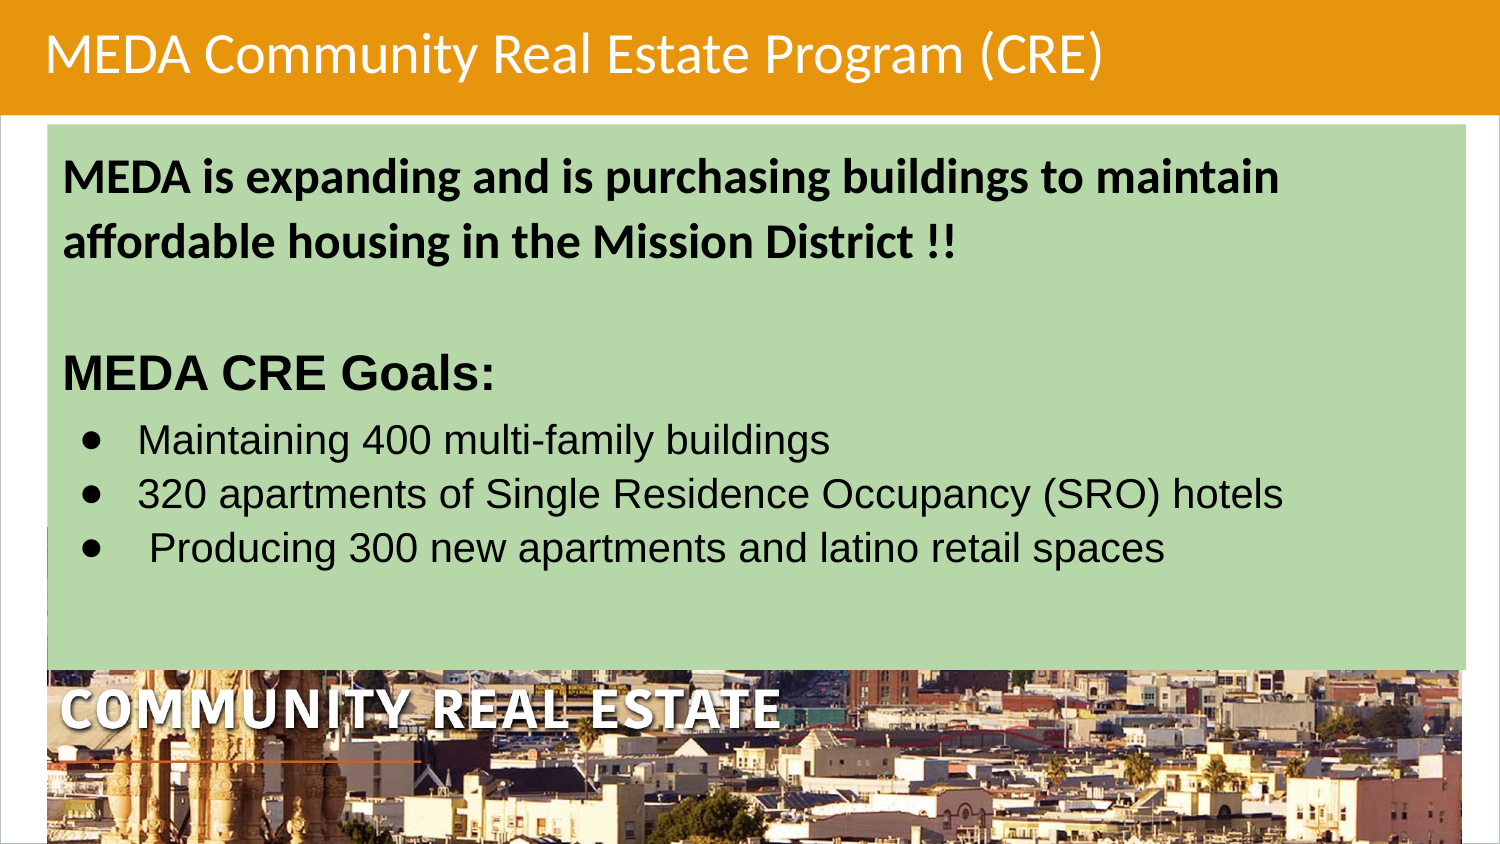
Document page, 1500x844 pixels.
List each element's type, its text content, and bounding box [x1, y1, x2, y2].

list MEDA is expanding and is purchasing buildings to maintain affordable housing in the Mission District !! MEDA CRE Goals: Maintaining 400 multi-family buildings 320 apartments of Single Residence Occupancy (SRO) hotels Producing 300 new apartments and latino retail spaces [47, 124, 1466, 531]
picture [47, 527, 1462, 844]
title MEDA Community Real Estate Program (CRE) [0, 0, 1500, 116]
